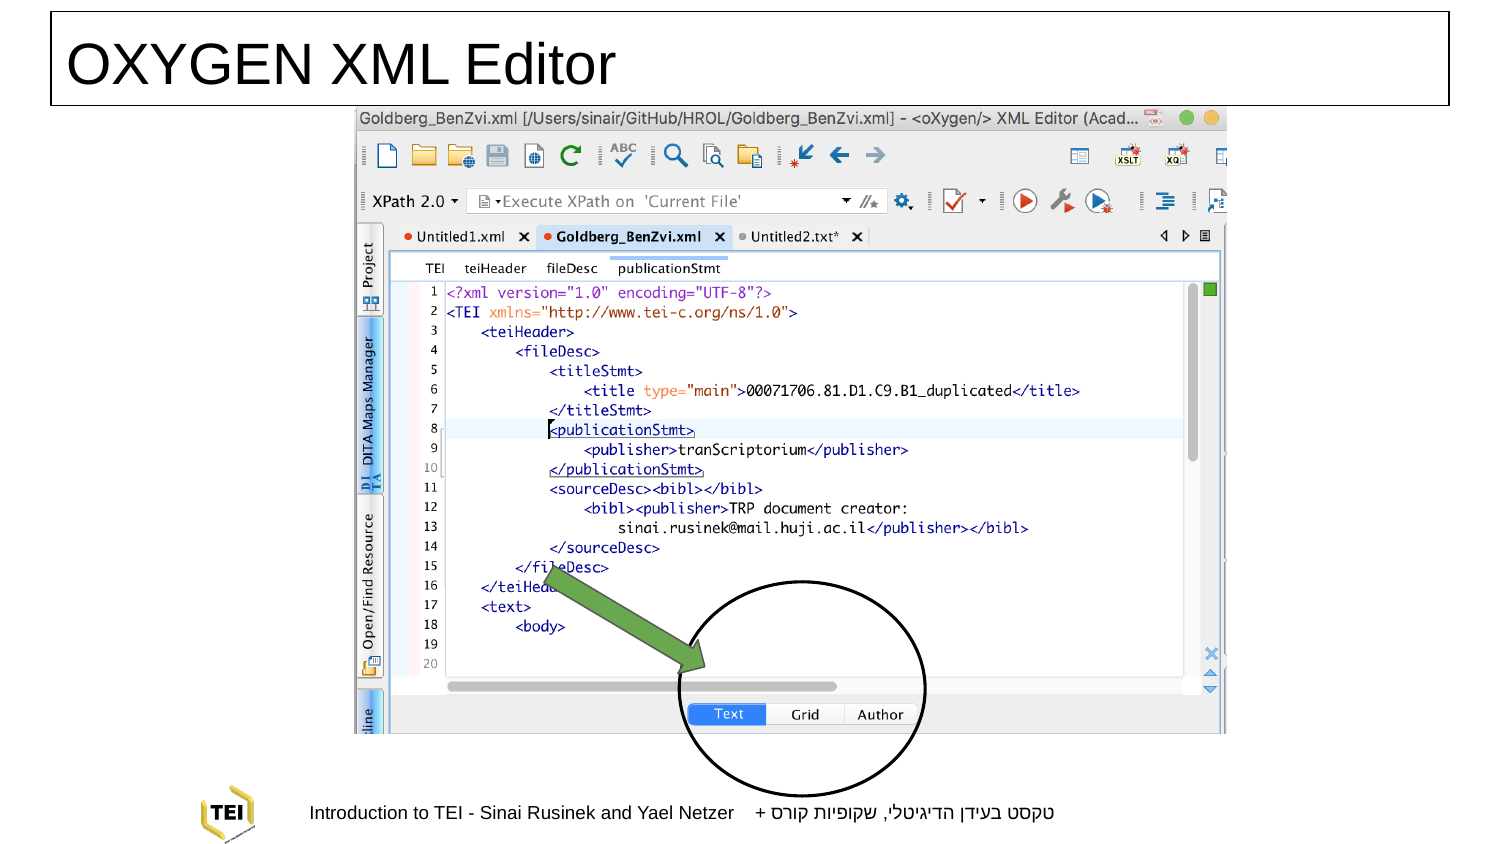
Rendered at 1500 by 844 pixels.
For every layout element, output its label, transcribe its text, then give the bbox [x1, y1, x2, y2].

picture [354, 105, 1228, 734]
text_box [695, 742, 909, 796]
picture [201, 785, 255, 844]
title OXYGEN XML Editor [51, 11, 1449, 106]
